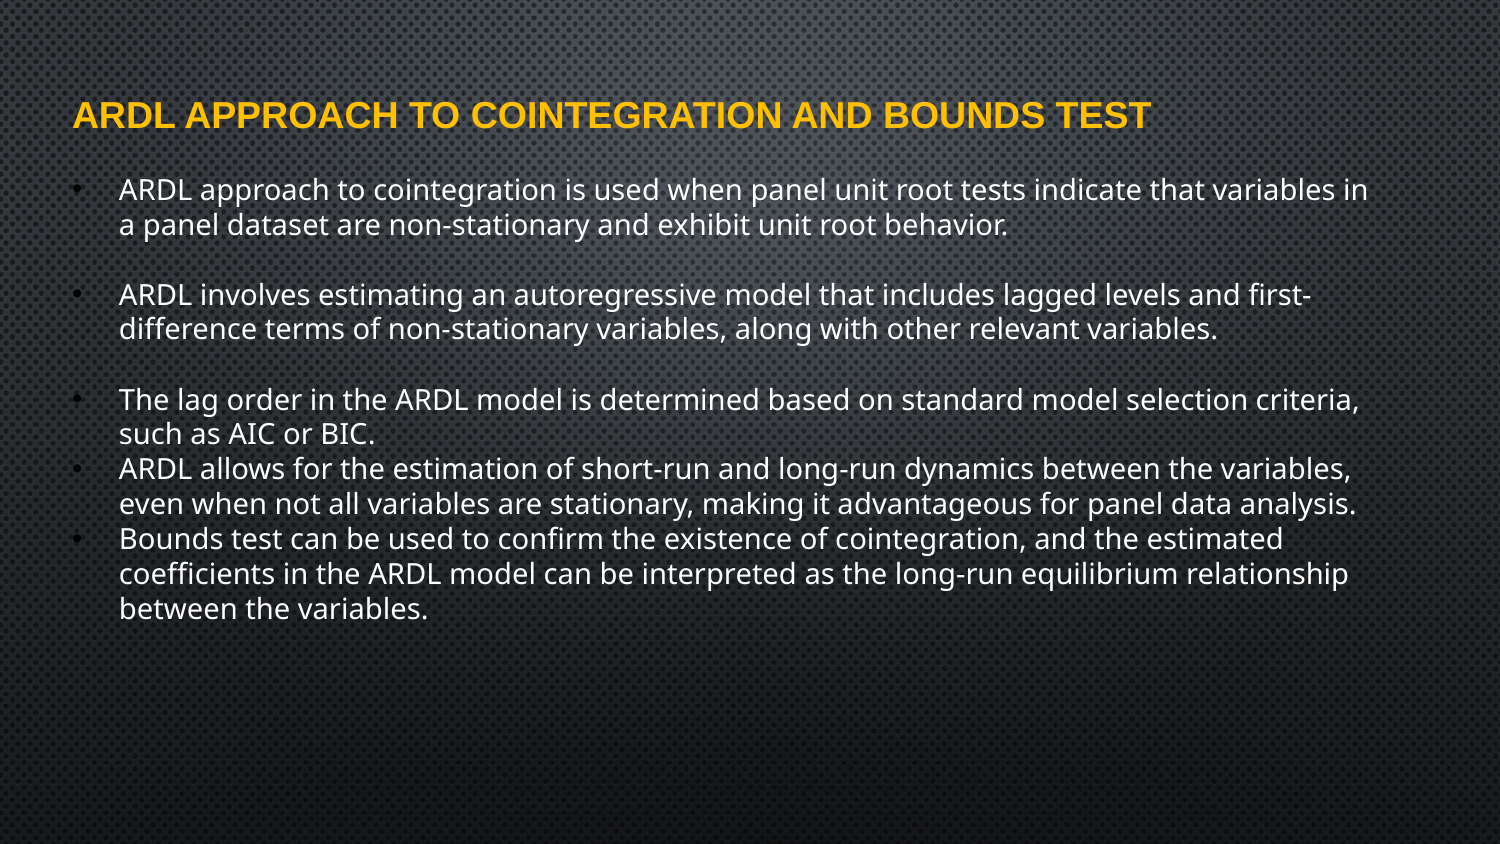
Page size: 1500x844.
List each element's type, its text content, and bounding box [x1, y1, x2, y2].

picture [0, 0, 1500, 844]
text_box ARDL APPROACH TO COINTEGRATION AND BOUNDS TEST ARDL approach to cointegration is used when panel unit root tests indicate that variables in a panel dataset are non-stationary and exhibit unit root behavior. ARDL involves estimating an autoregressive model that includes lagged levels and first-difference terms of non-stationary variables, along with other relevant variables. The lag order in the ARDL model is determined based on standard model selection criteria, such as AIC or BIC. ARDL allows for the estimation of short-run and long-run dynamics between the variables, even when not all variables are stationary, making it advantageous for panel data analysis. Bounds test can be used to confirm the existence of cointegration, and the estimated coefficients in the ARDL model can be interpreted as the long-run equilibrium relationship between the variables. [57, 48, 1405, 668]
